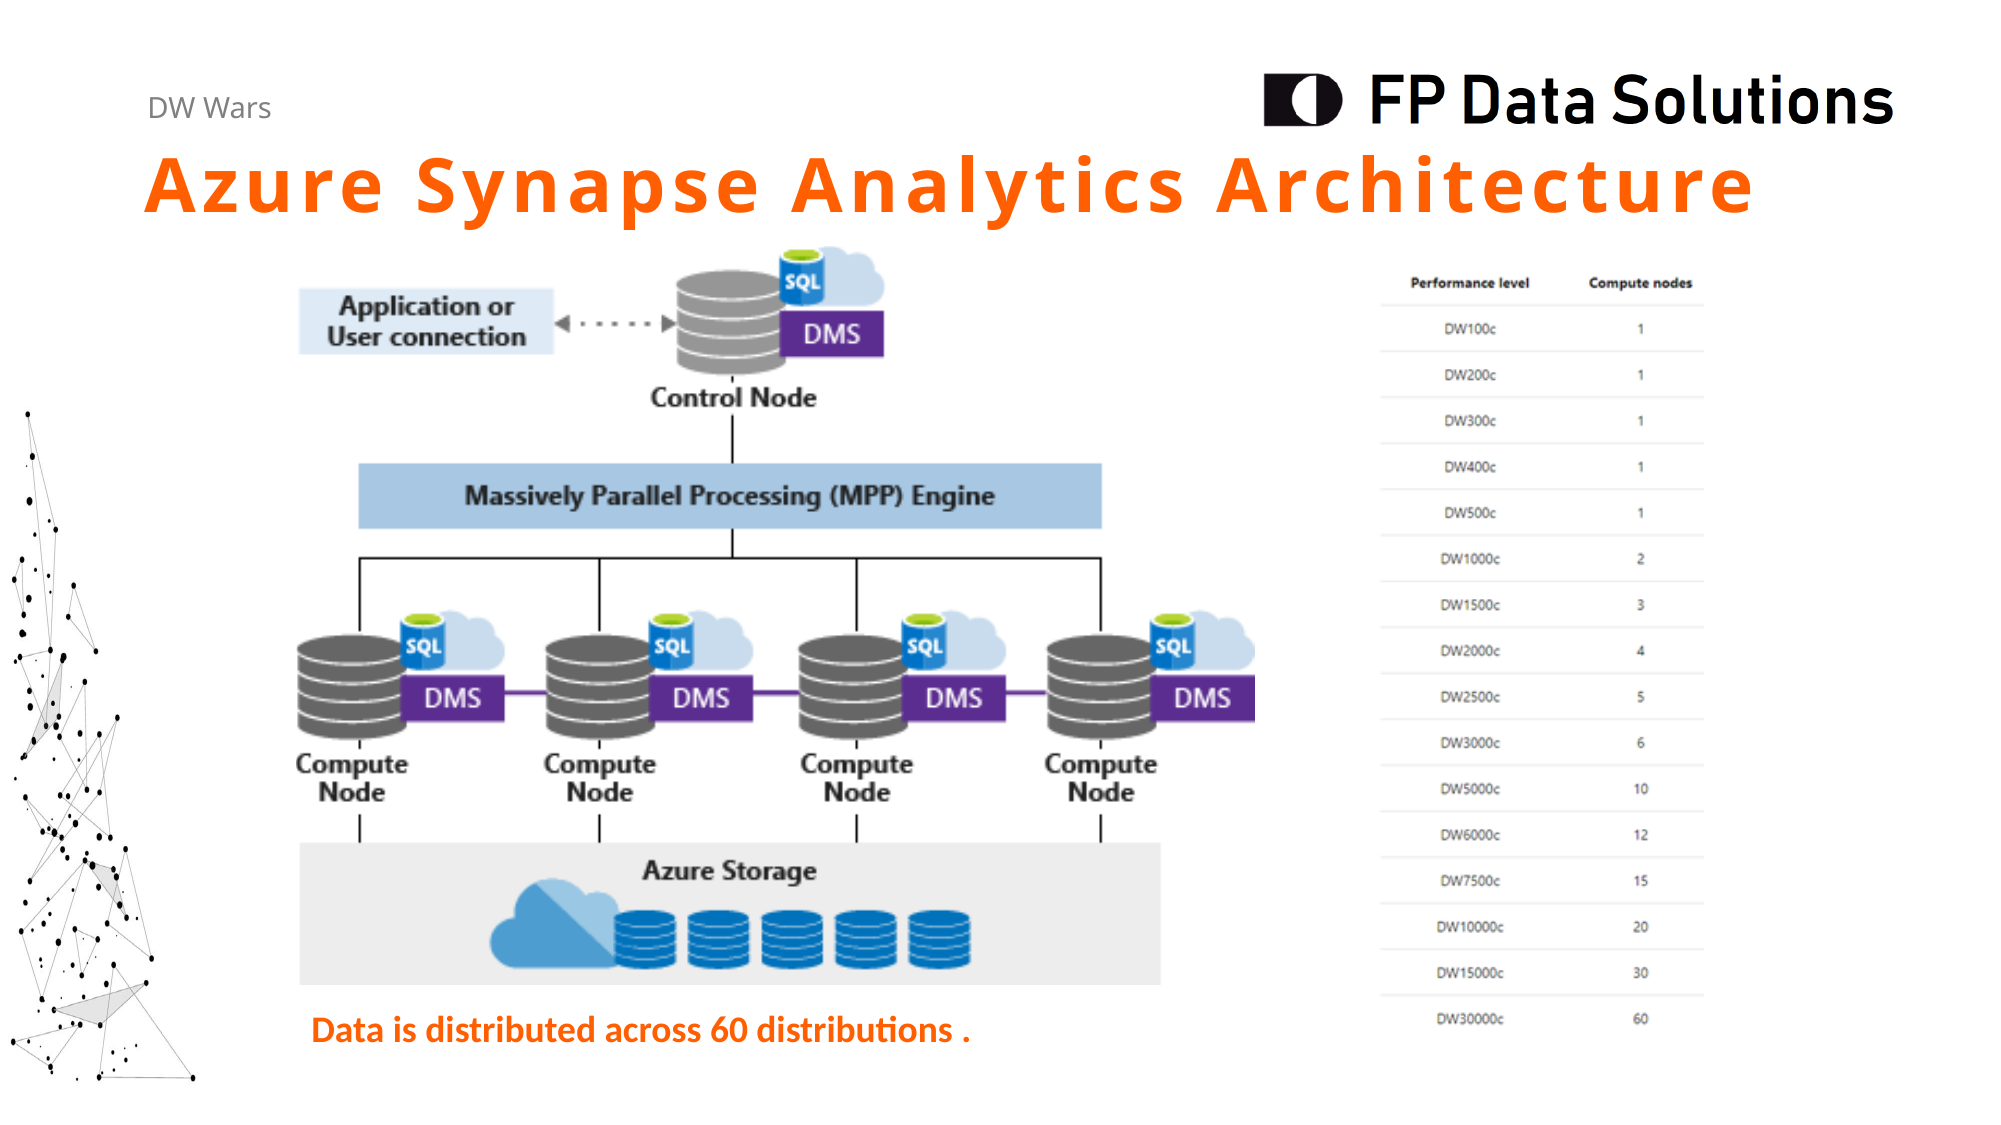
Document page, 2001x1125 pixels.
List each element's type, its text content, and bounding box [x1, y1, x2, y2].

picture [1372, 271, 1704, 1030]
picture [0, 398, 205, 1093]
text_box Data is distributed across 60 distributions . [296, 997, 1230, 1057]
picture [1257, 64, 1898, 133]
picture [296, 246, 1255, 985]
list Azure Synapse Analytics Architecture [129, 140, 1860, 298]
